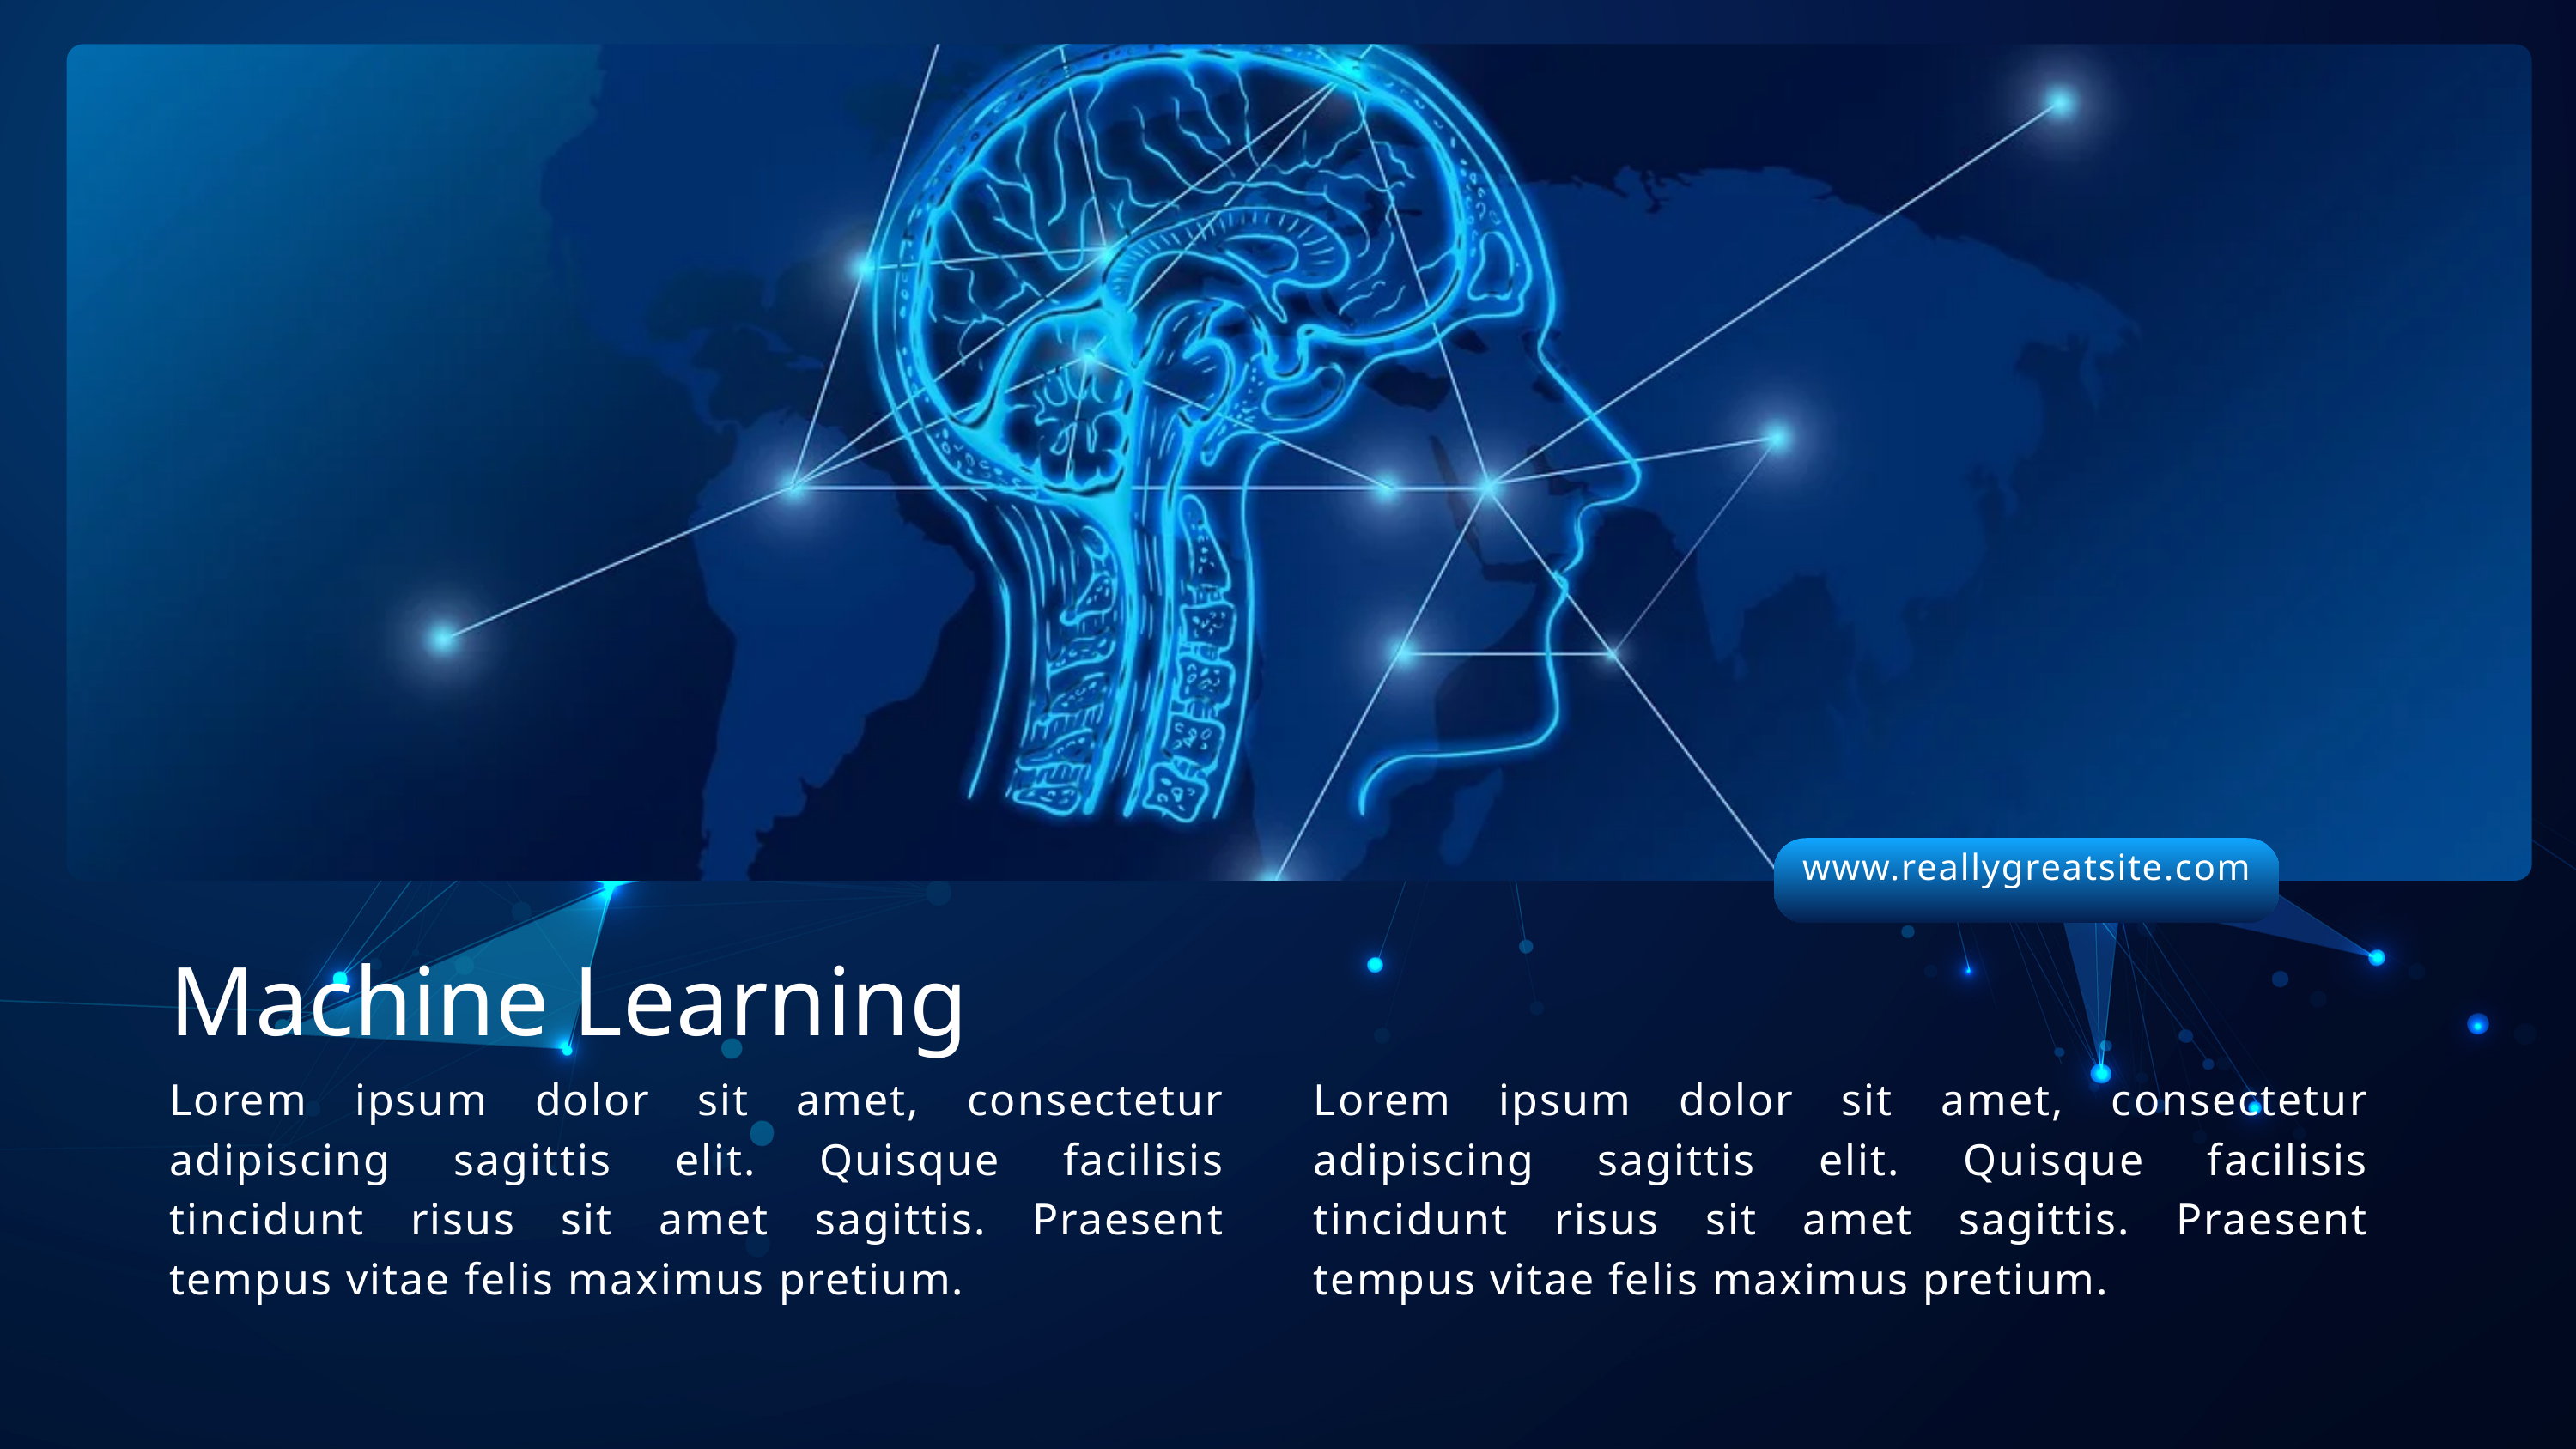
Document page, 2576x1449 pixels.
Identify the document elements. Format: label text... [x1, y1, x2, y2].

text_box [0, 0, 2576, 1449]
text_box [66, 44, 2532, 882]
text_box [1773, 837, 2280, 924]
text_box Lorem ipsum dolor sit amet, consectetur adipiscing sagittis elit. Quisque facilisis tincidunt risus sit amet sagittis. Praesent tempus vitae felis maximus pretium. [1313, 1064, 2371, 1304]
text_box Machine Learning [169, 931, 1127, 1055]
text_box Lorem ipsum dolor sit amet, consectetur adipiscing sagittis elit. Quisque facilisis tincidunt risus sit amet sagittis. Praesent tempus vitae felis maximus pretium. [169, 1064, 1226, 1304]
